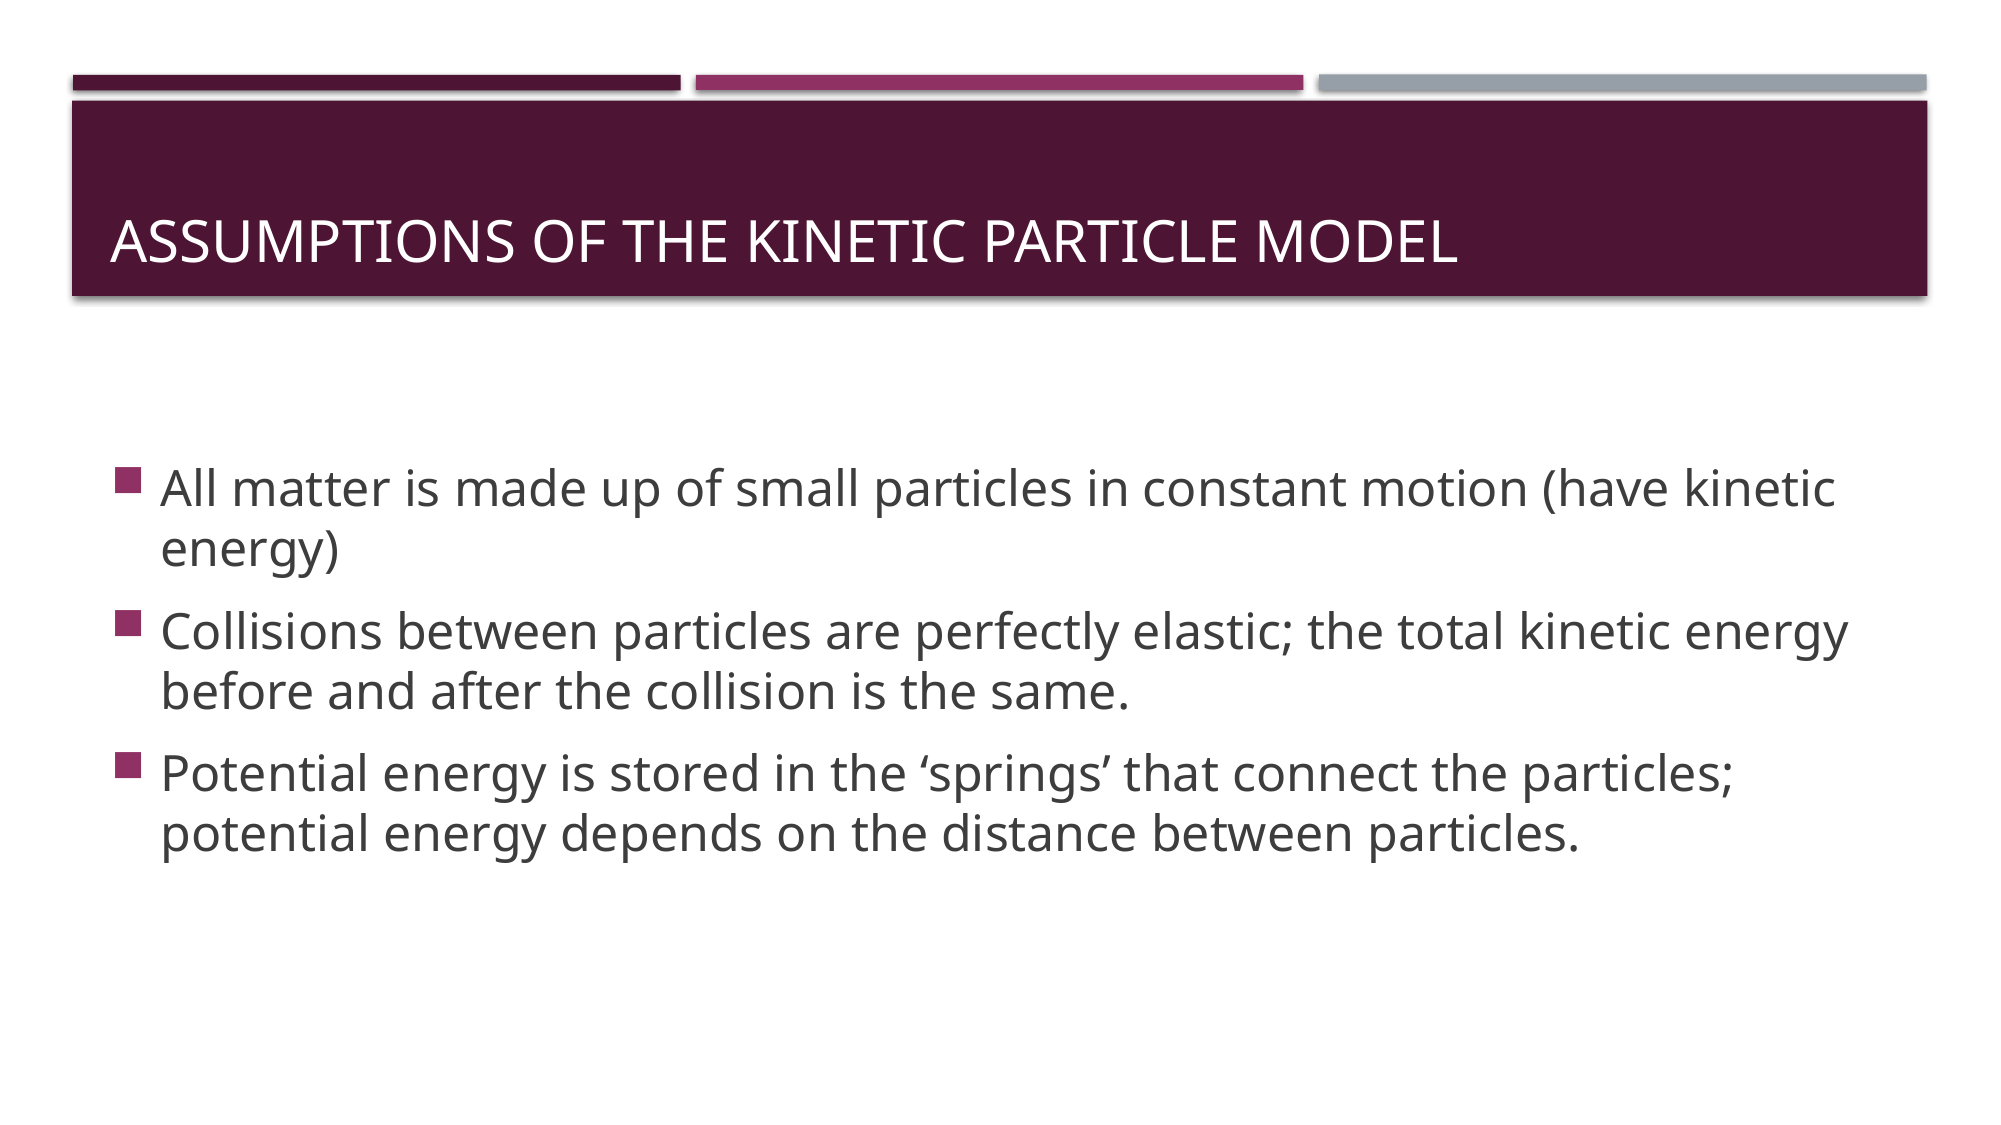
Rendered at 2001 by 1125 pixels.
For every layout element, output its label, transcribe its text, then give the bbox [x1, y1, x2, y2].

list All matter is made up of small particles in constant motion (have kinetic energy) Collisions between particles are perfectly elastic; the total kinetic energy before and after the collision is the same. Potential energy is stored in the ‘springs’ that connect the particles; potential energy depends on the distance between particles. [95, 357, 1905, 962]
title Assumptions of the kinetic particle Model [95, 115, 1905, 282]
